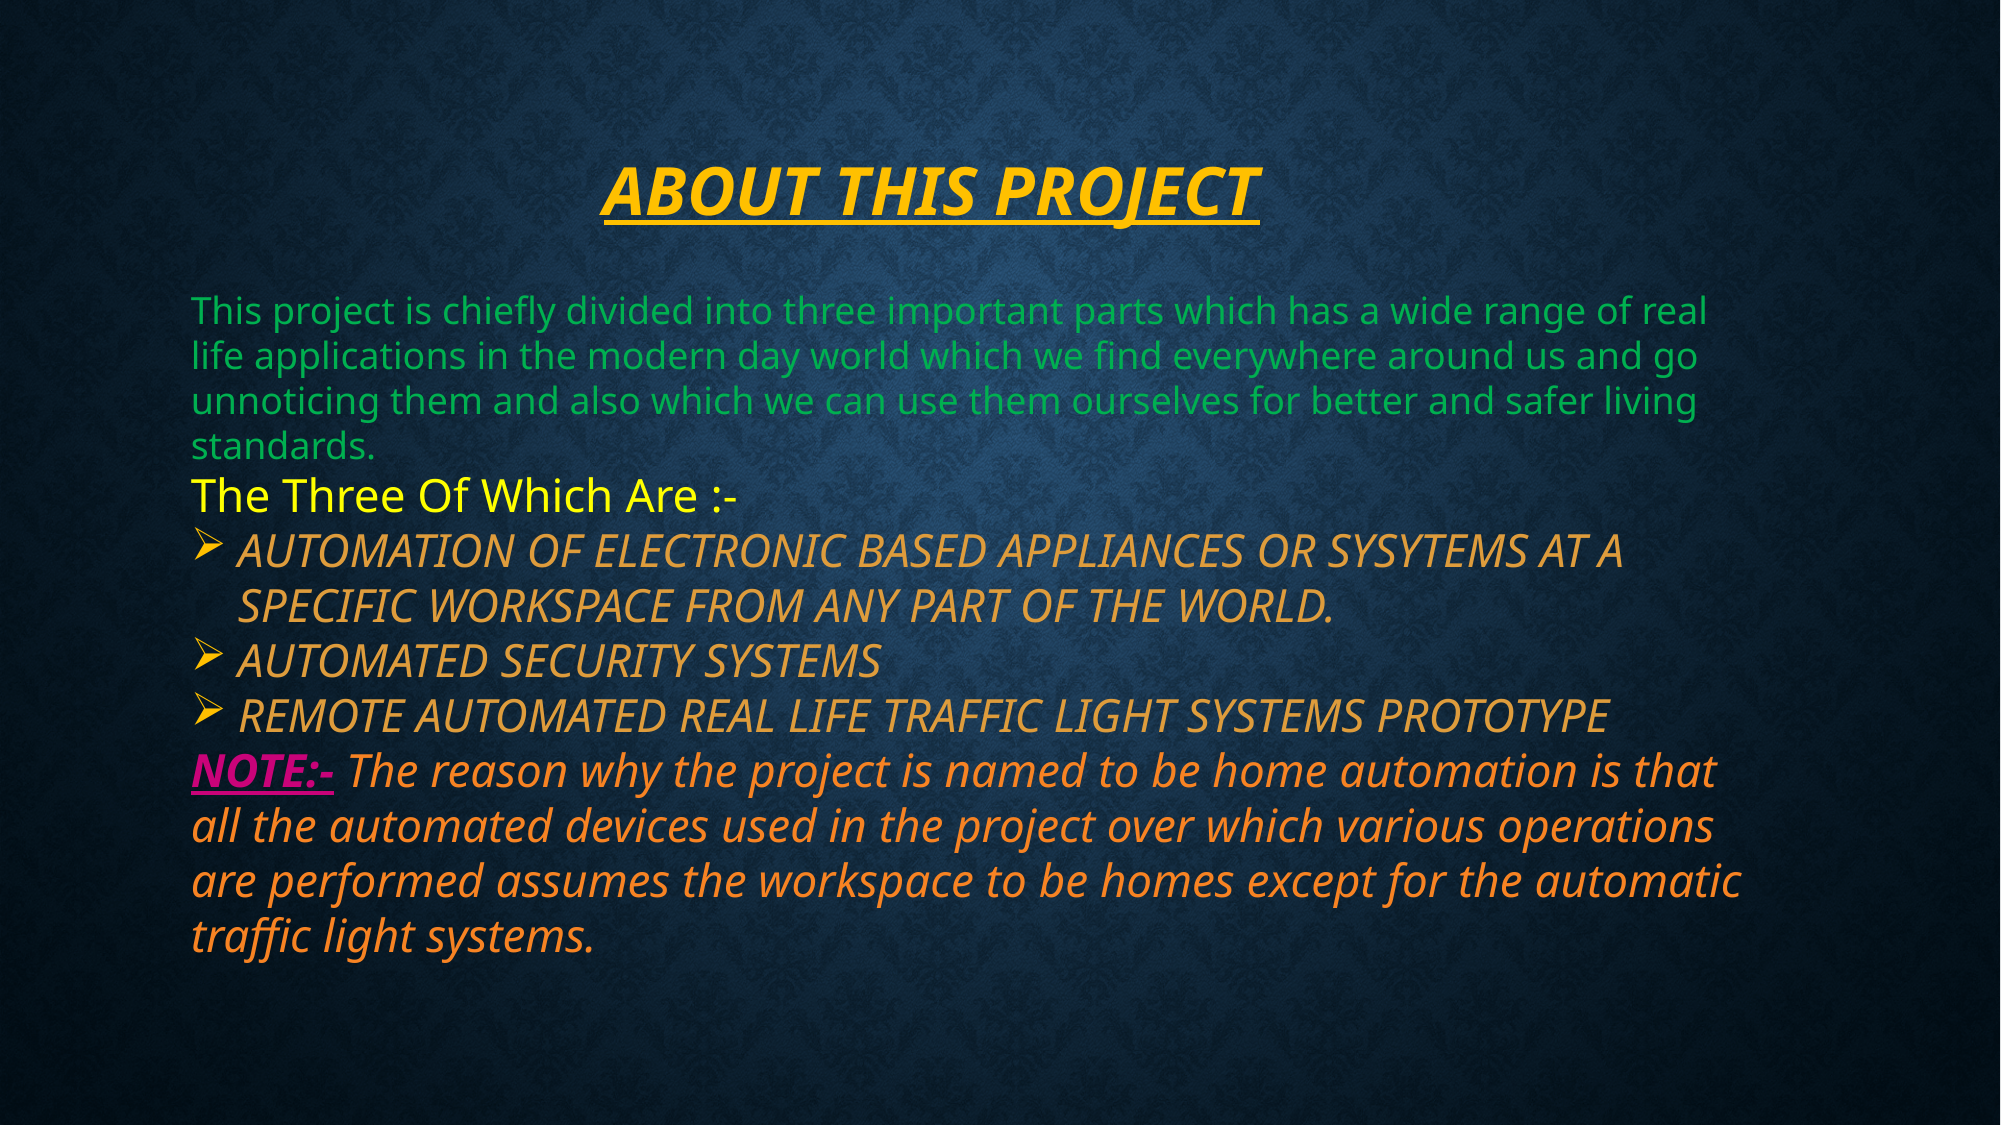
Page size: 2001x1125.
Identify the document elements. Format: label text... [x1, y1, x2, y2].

text_box This project is chiefly divided into three important parts which has a wide range of real life applications in the modern day world which we find everywhere around us and go unnoticing them and also which we can use them ourselves for better and safer living standards. The Three Of Which Are :- AUTOMATION OF ELECTRONIC BASED APPLIANCES OR SYSYTEMS AT A SPECIFIC WORKSPACE FROM ANY PART OF THE WORLD. AUTOMATED SECURITY SYSTEMS REMOTE AUTOMATED REAL LIFE TRAFFIC LIGHT SYSTEMS PROTOTYPE NOTE:- The reason why the project is named to be home automation is that all the automated devices used in the project over which various operations are performed assumes the workspace to be homes except for the automatic traffic light systems. [176, 279, 1764, 970]
text_box ABOUT THIS PROJECT [157, 141, 1707, 236]
